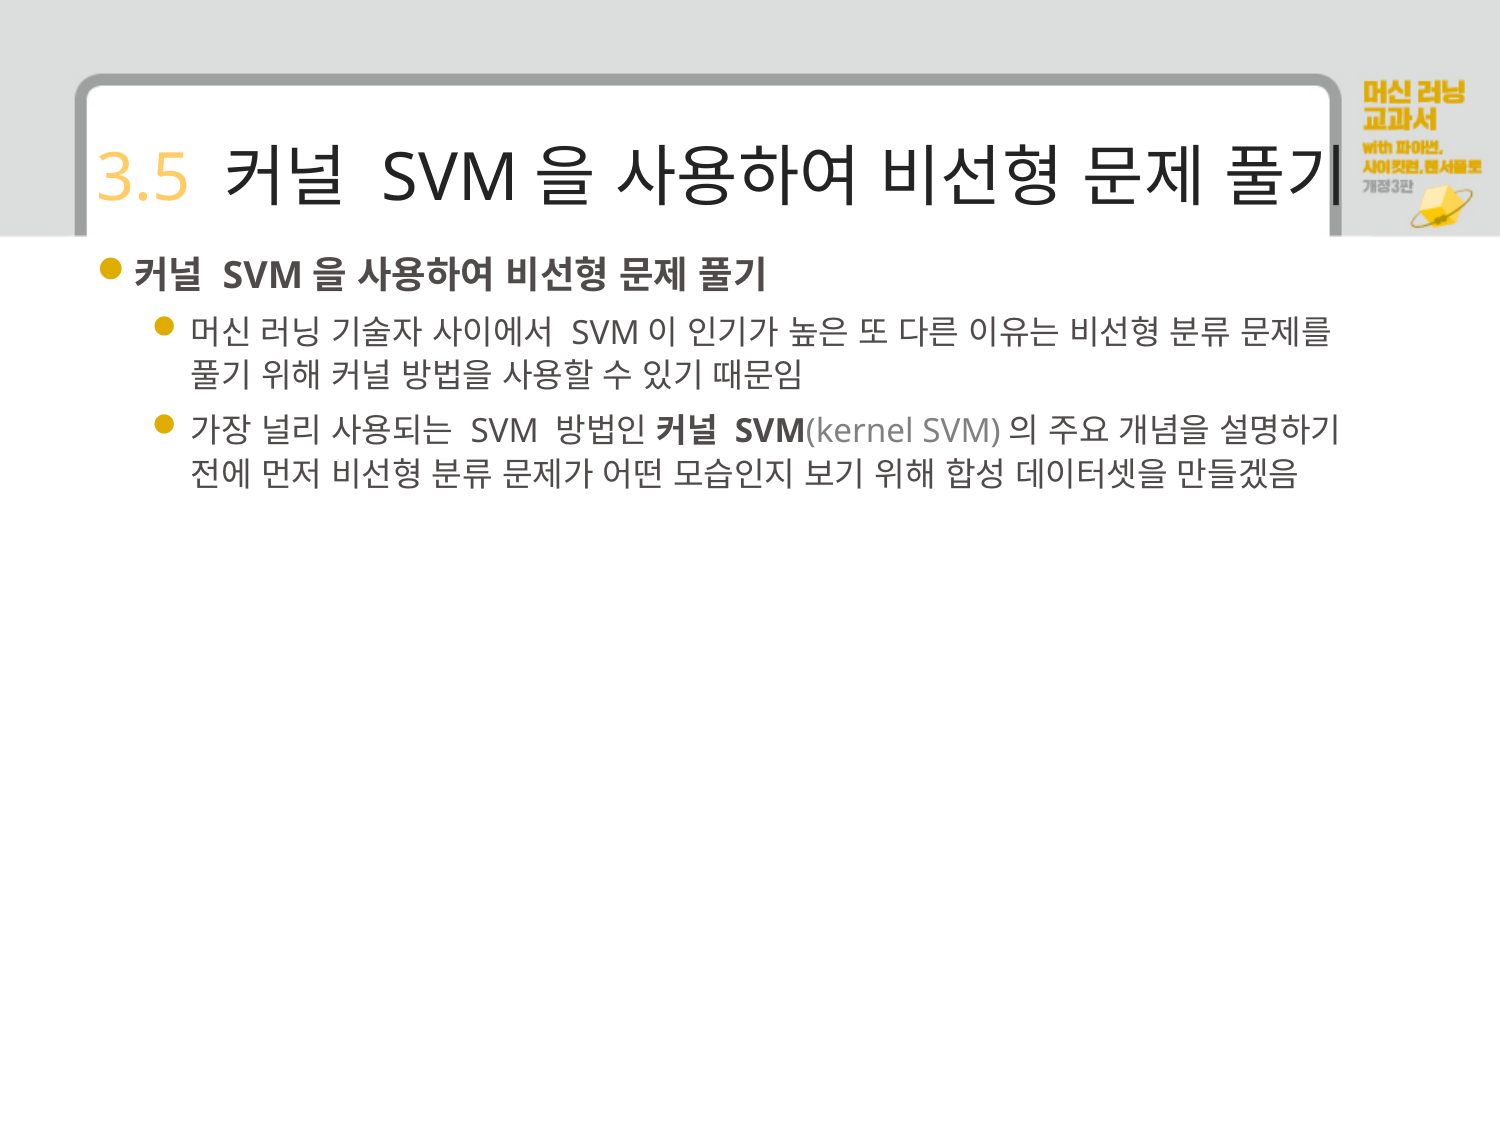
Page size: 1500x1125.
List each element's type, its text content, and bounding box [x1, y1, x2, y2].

title 3.5 커널 SVM을 사용하여 비선형 문제 풀기 [81, 90, 1412, 222]
picture [0, 0, 1500, 1125]
list 커널 SVM을 사용하여 비선형 문제 풀기 머신 러닝 기술자 사이에서 SVM이 인기가 높은 또 다른 이유는 비선형 분류 문제를 풀기 위해 커널 방법을 사용할 수 있기 때문임 가장 널리 사용되는 SVM 방법인 커널 SVM(kernel SVM)의 주요 개념을 설명하기 전에 먼저 비선형 분류 문제가 어떤 모습인지 보기 위해 합성 데이터셋을 만들겠음 [81, 239, 1412, 1054]
